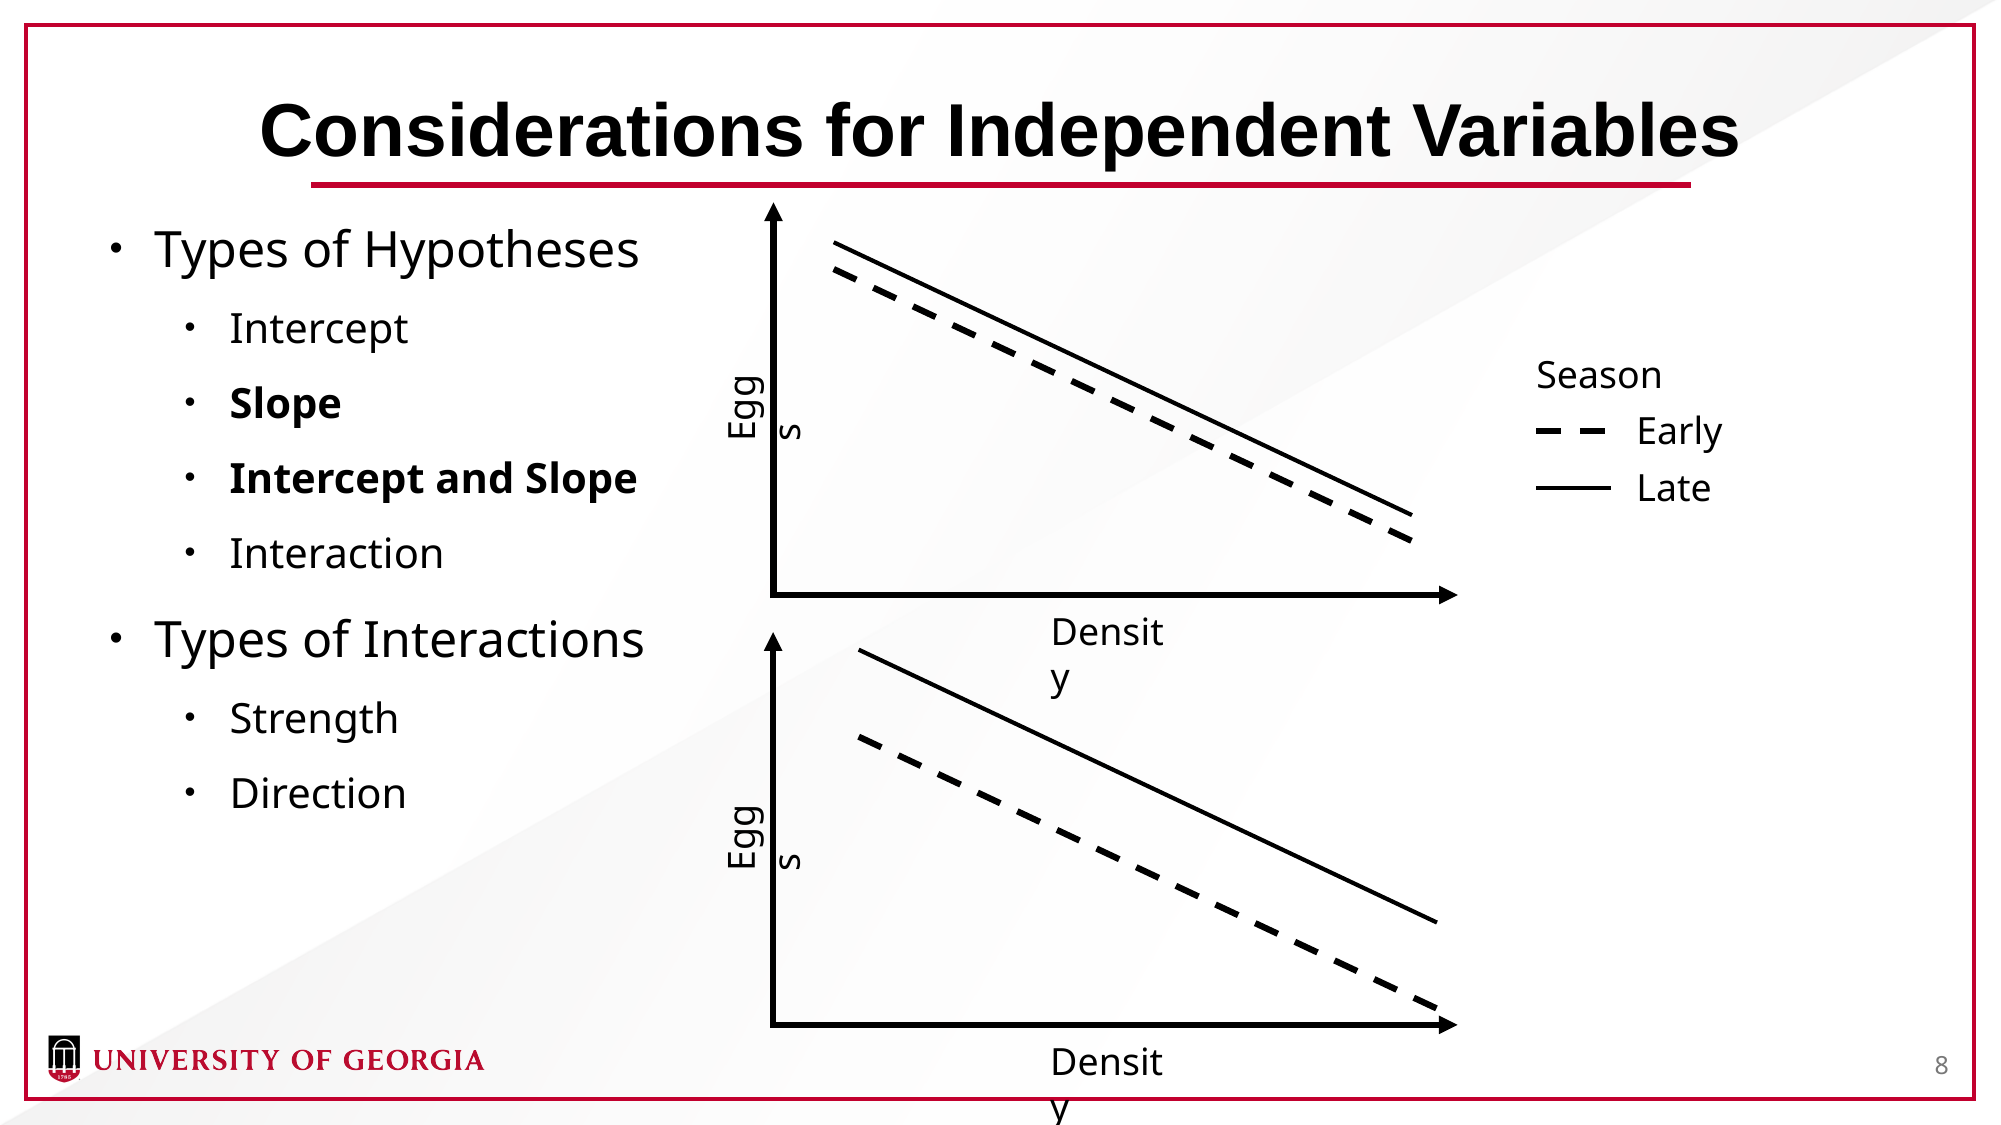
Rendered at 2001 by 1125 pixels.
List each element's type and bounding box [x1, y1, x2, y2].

picture [0, 0, 2000, 1125]
text_box [858, 736, 1452, 1016]
text_box [833, 241, 1413, 268]
text_box [858, 649, 1438, 736]
text_box [833, 268, 1427, 549]
